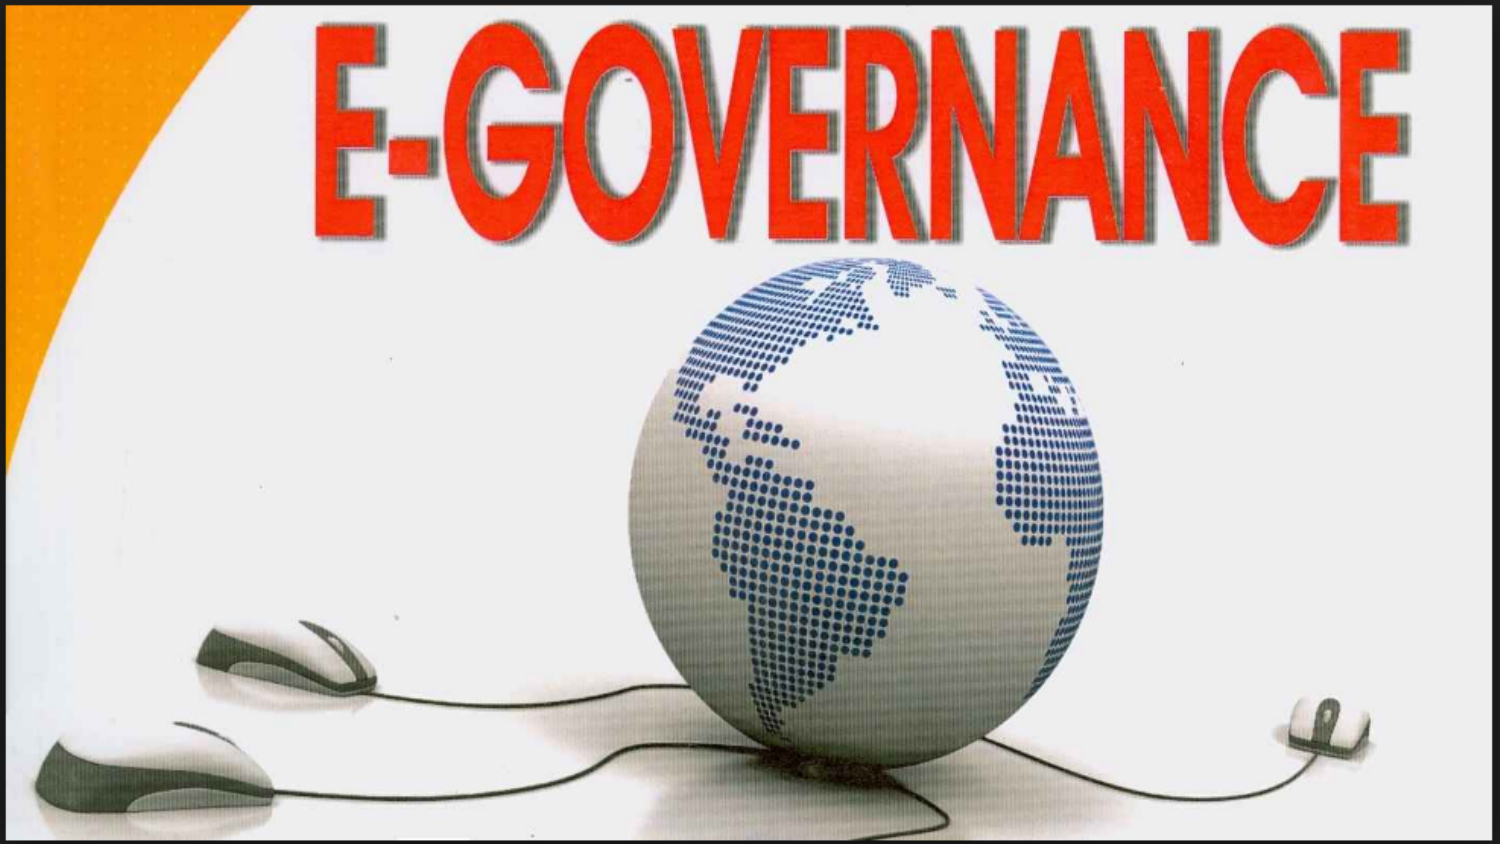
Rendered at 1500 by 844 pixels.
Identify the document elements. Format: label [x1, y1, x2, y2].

list [0, 0, 1500, 844]
